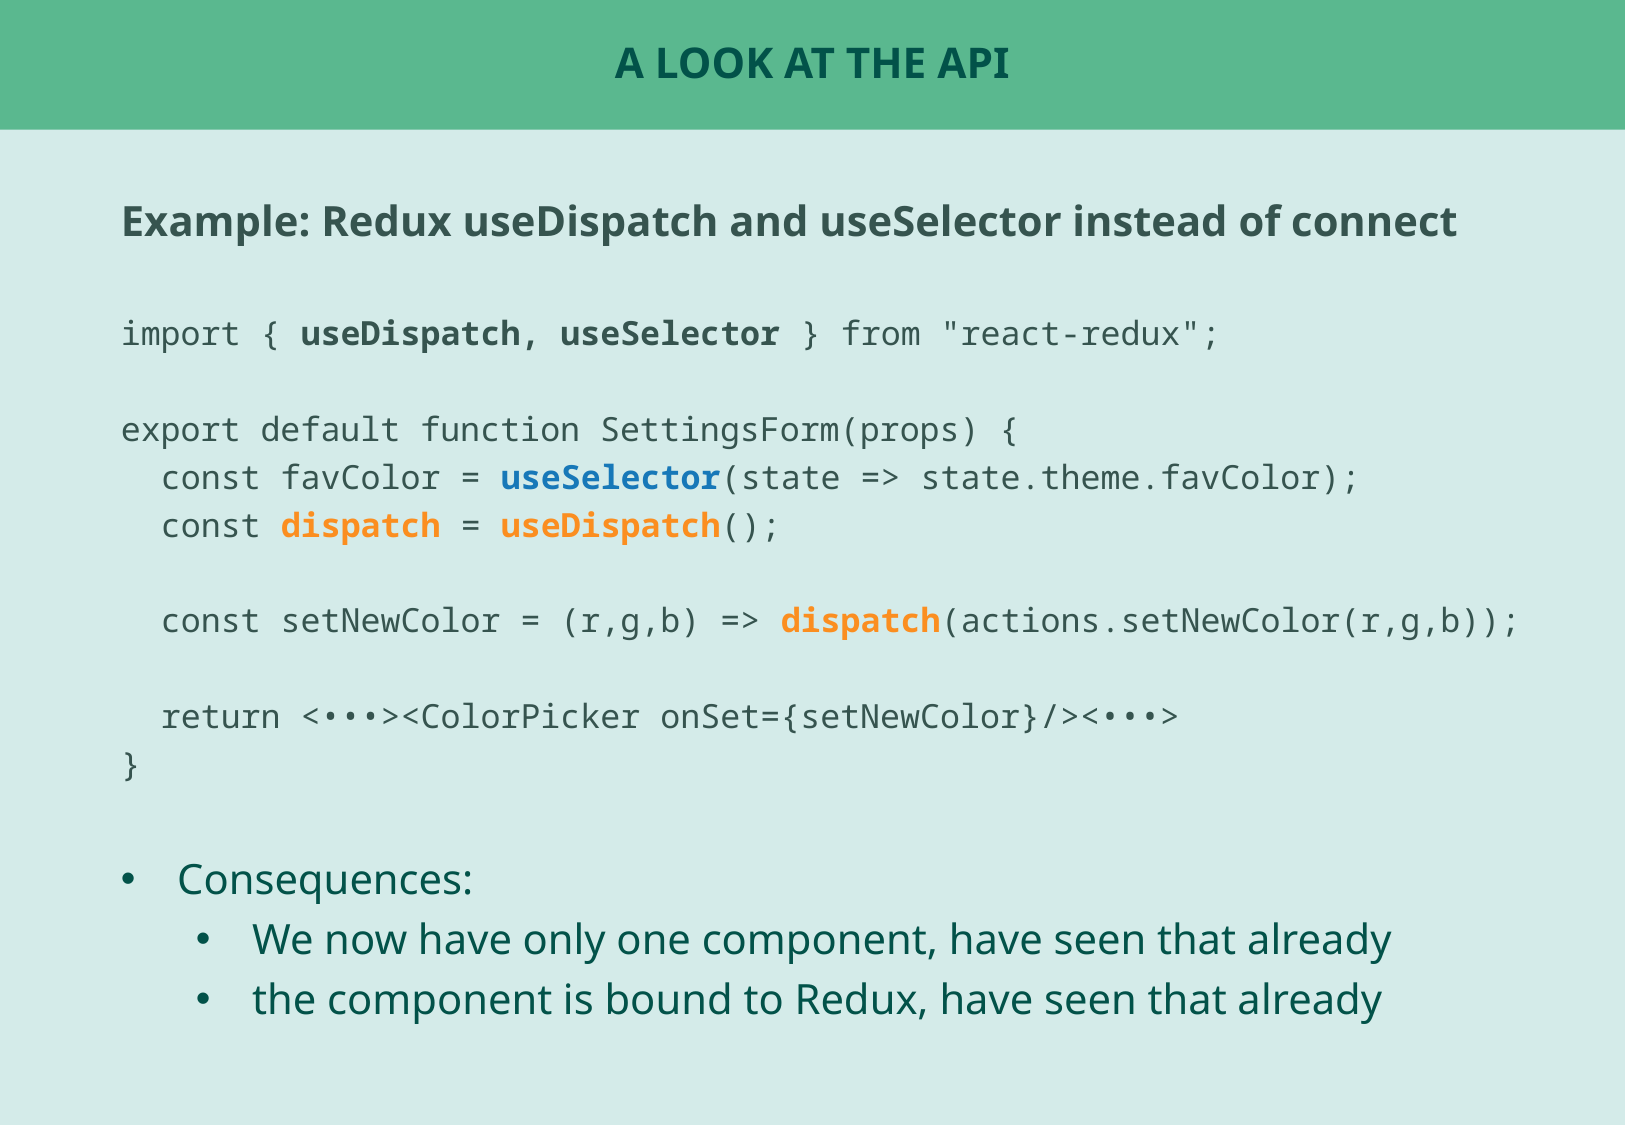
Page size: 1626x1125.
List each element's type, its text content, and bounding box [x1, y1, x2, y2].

title A look at the api [0, 0, 1625, 130]
text_box Example: Redux useDispatch and useSelector instead of connect import { useDispatch, useSelector } from "react-redux"; export default function SettingsForm(props) { const favColor = useSelector(state => state.theme.favColor); const dispatch = useDispatch(); const setNewColor = (r,g,b) => dispatch(actions.setNewColor(r,g,b)); return <•••><ColorPicker onSet={setNewColor}/><•••> } Consequences: We now have only one component, have seen that already the component is bound to Redux, have seen that already [106, 176, 1557, 1031]
